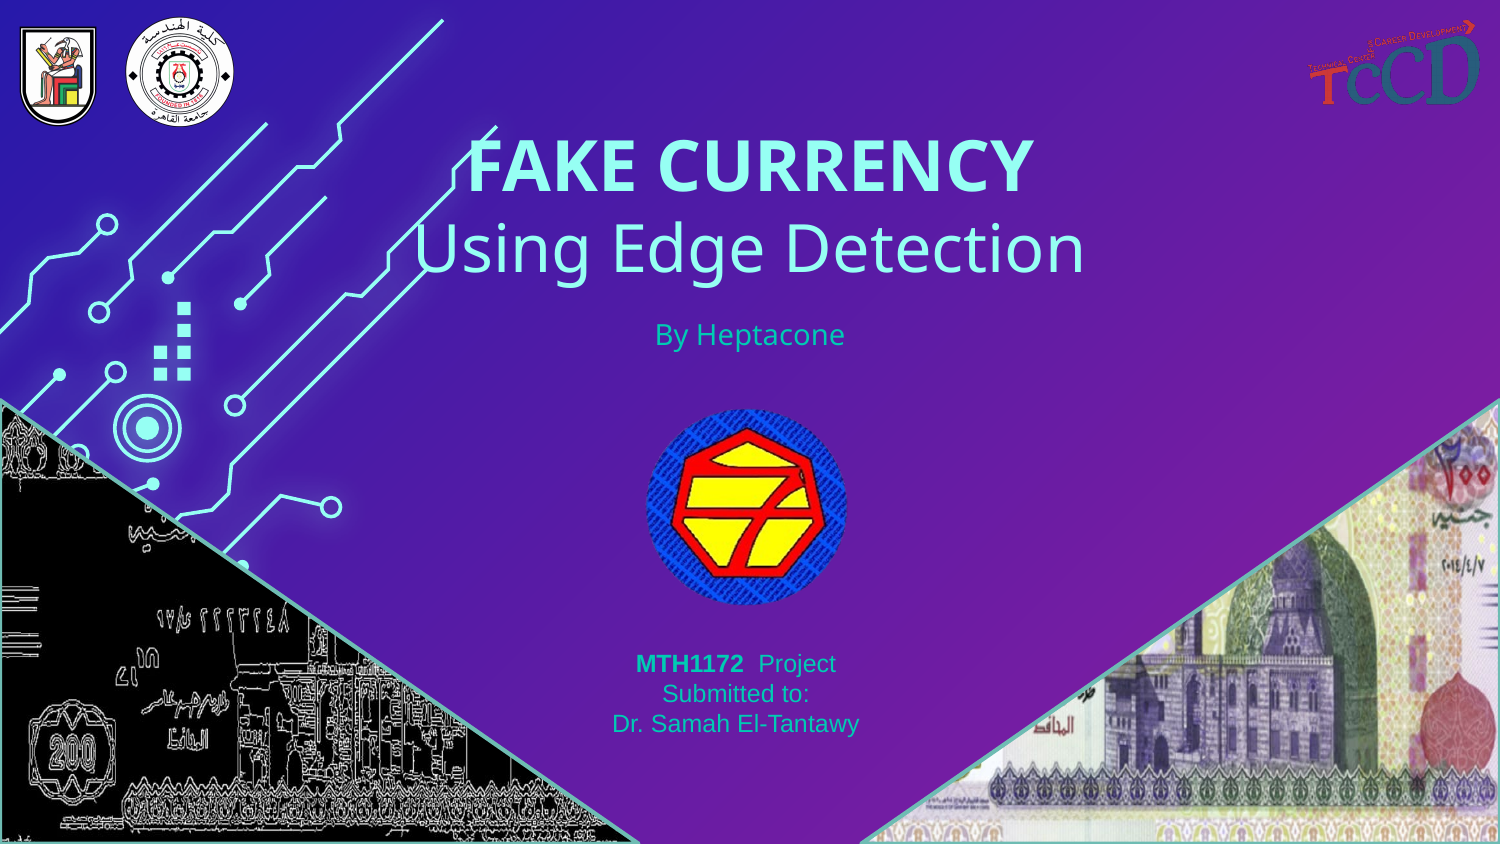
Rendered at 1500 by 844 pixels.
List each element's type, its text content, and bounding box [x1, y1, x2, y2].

text_box [133, 477, 160, 492]
text_box [153, 367, 168, 381]
text_box [233, 195, 328, 311]
picture [122, 14, 237, 129]
text_box [112, 393, 182, 463]
text_box [161, 18, 445, 285]
picture [638, 399, 862, 620]
title FAKE CURRENCY Using Edge Detection By Heptacone [281, 261, 1219, 481]
text_box MTH1172 Project Submitted to: Dr. Samah El-Tantawy [496, 570, 976, 816]
picture [17, 24, 100, 129]
text_box [175, 412, 281, 521]
text_box [386, 124, 499, 261]
text_box [20, 368, 66, 413]
picture [1304, 0, 1483, 157]
text_box [0, 213, 119, 335]
text_box [177, 367, 191, 381]
text_box [859, 398, 1500, 844]
text_box [237, 559, 249, 569]
text_box [87, 121, 269, 324]
text_box [177, 345, 191, 359]
text_box [153, 345, 168, 359]
text_box [53, 360, 127, 436]
text_box [223, 356, 281, 417]
text_box [71, 443, 90, 459]
text_box [177, 323, 191, 337]
text_box [0, 398, 641, 844]
text_box [223, 493, 343, 554]
